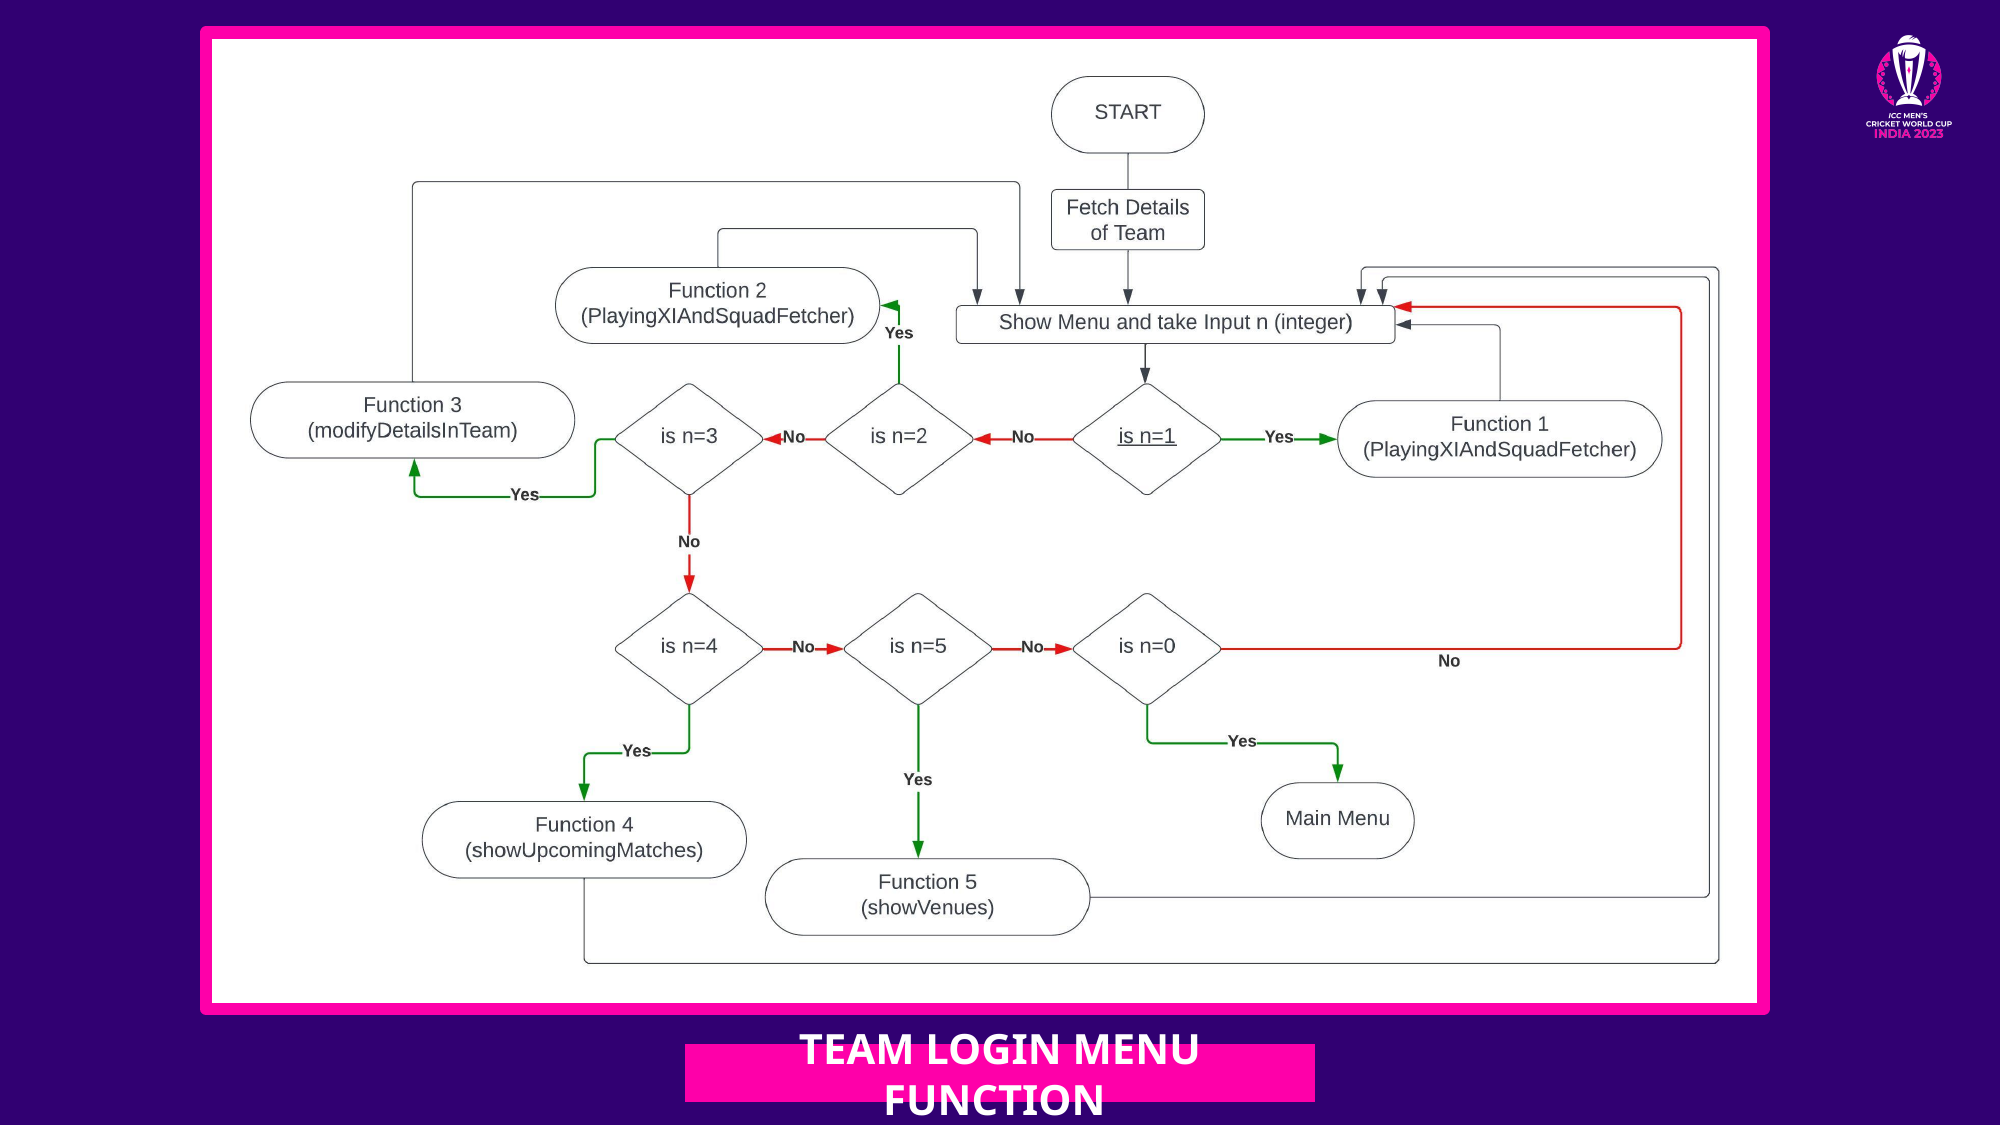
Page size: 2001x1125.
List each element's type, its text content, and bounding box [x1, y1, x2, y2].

text_box TEAM LOGIN MENU FUNCTION [683, 1042, 1317, 1104]
picture [212, 38, 1758, 1003]
picture [1851, 30, 1966, 151]
